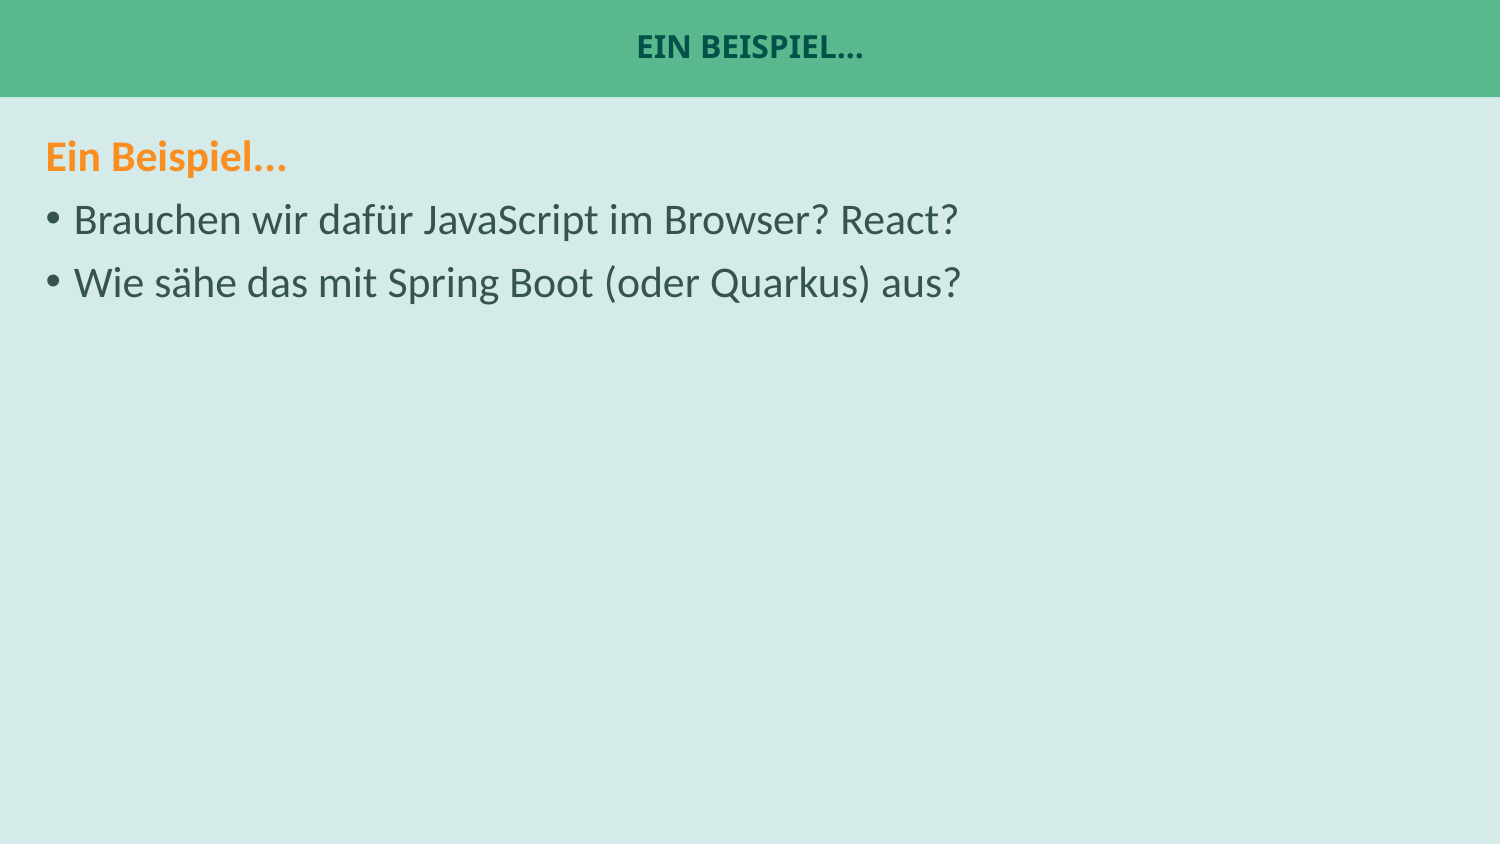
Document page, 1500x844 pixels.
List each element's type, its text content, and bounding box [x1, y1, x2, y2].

title Ein Beispiel... [0, 0, 1500, 98]
text_box Ein Beispiel... Brauchen wir dafür JavaScript im Browser? React? Wie sähe das mit Spring Boot (oder Quarkus) aus? [30, 126, 1484, 499]
